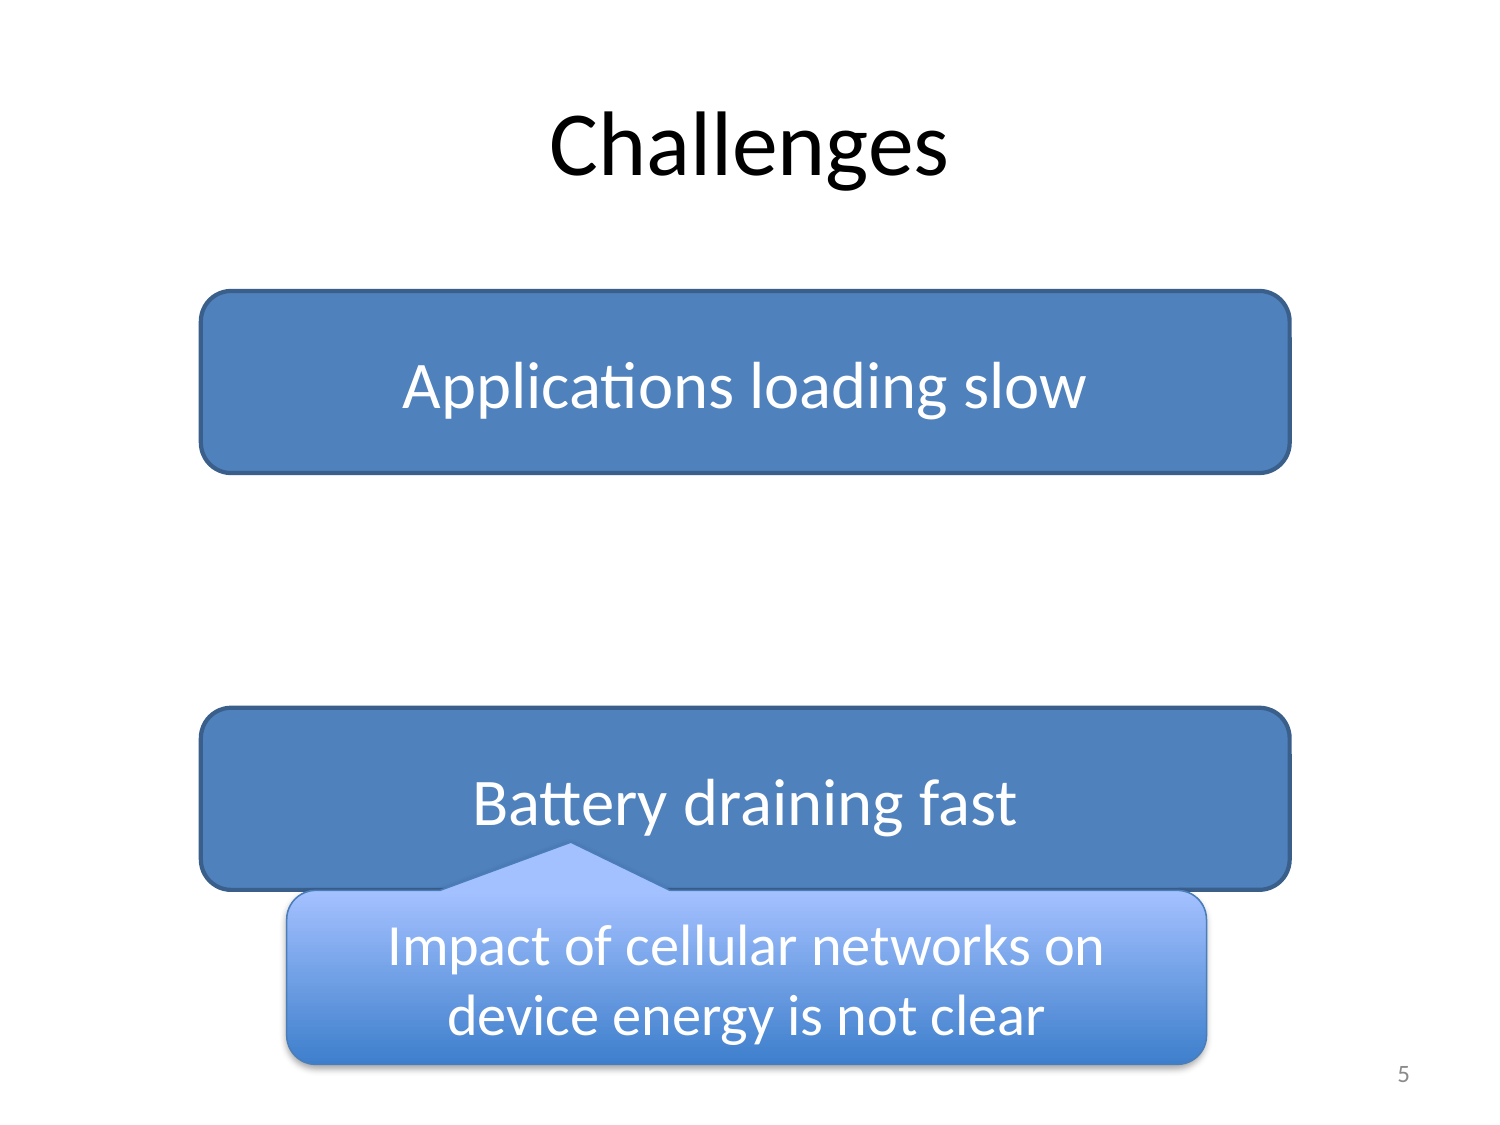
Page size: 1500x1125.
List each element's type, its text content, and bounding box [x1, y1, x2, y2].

text_box Impact of cellular networks on device energy is not clear [285, 841, 1208, 1066]
slide_number 5 [1074, 1042, 1425, 1103]
text_box Battery draining fast [198, 705, 1292, 892]
title Challenges [75, 45, 1425, 233]
text_box Applications loading slow [198, 288, 1292, 476]
